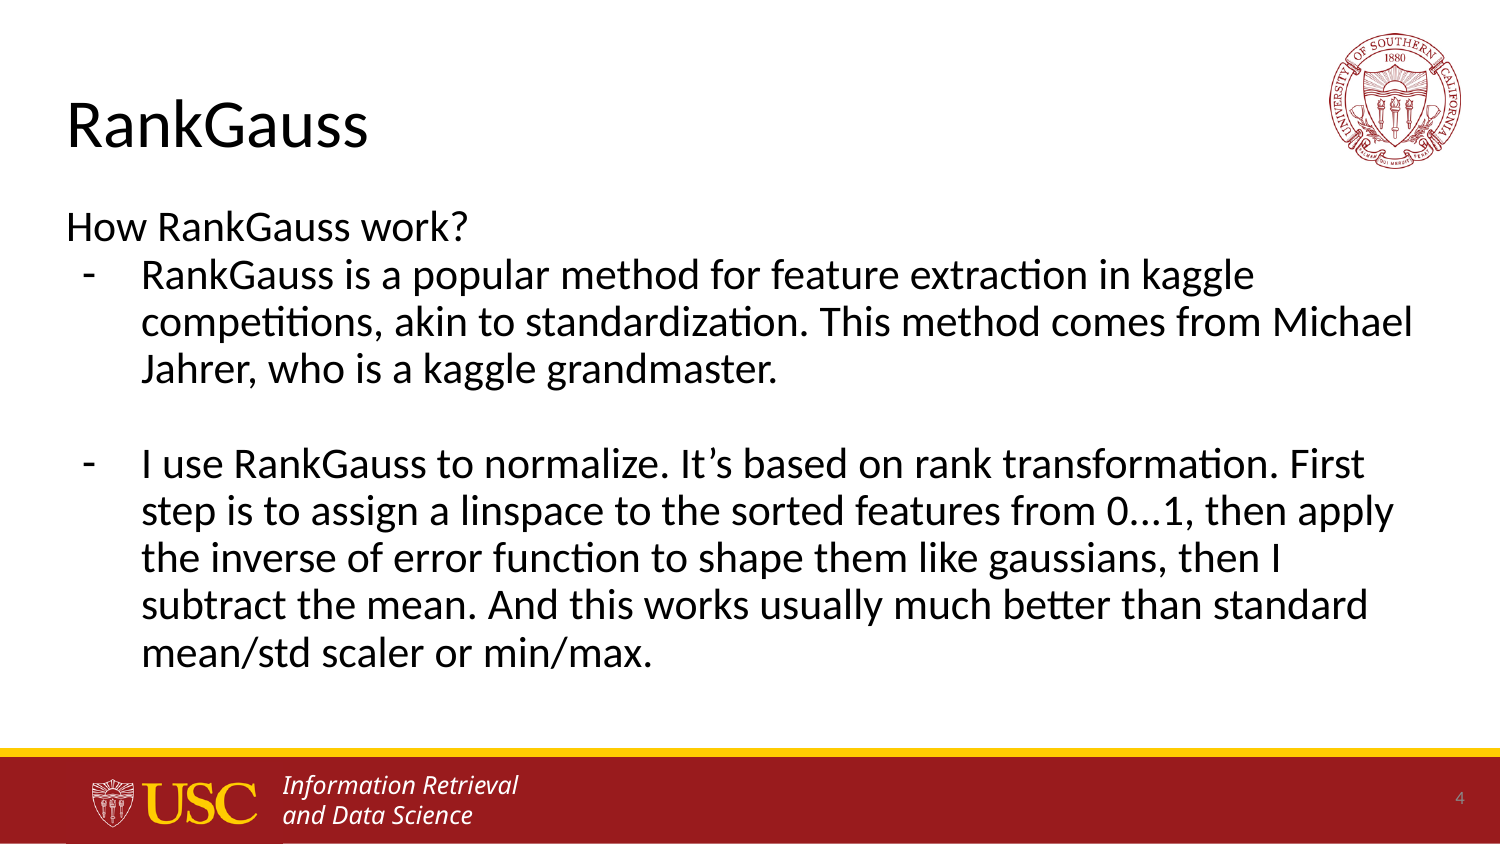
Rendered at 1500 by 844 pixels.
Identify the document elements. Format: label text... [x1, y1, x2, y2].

title RankGauss [51, 72, 1449, 167]
slide_number ‹#› [1389, 764, 1480, 830]
picture [1329, 33, 1461, 169]
picture [66, 762, 283, 844]
list How RankGauss work? RankGauss is a popular method for feature extraction in kaggle competitions, akin to standardization. This method comes from Michael Jahrer, who is a kaggle grandmaster. I use RankGauss to normalize. It’s based on rank transformation. First step is to assign a linspace to the sorted features from 0...1, then apply the inverse of error function to shape them like gaussians, then I subtract the mean. And this works usually much better than standard mean/std scaler or min/max. [51, 189, 1449, 750]
